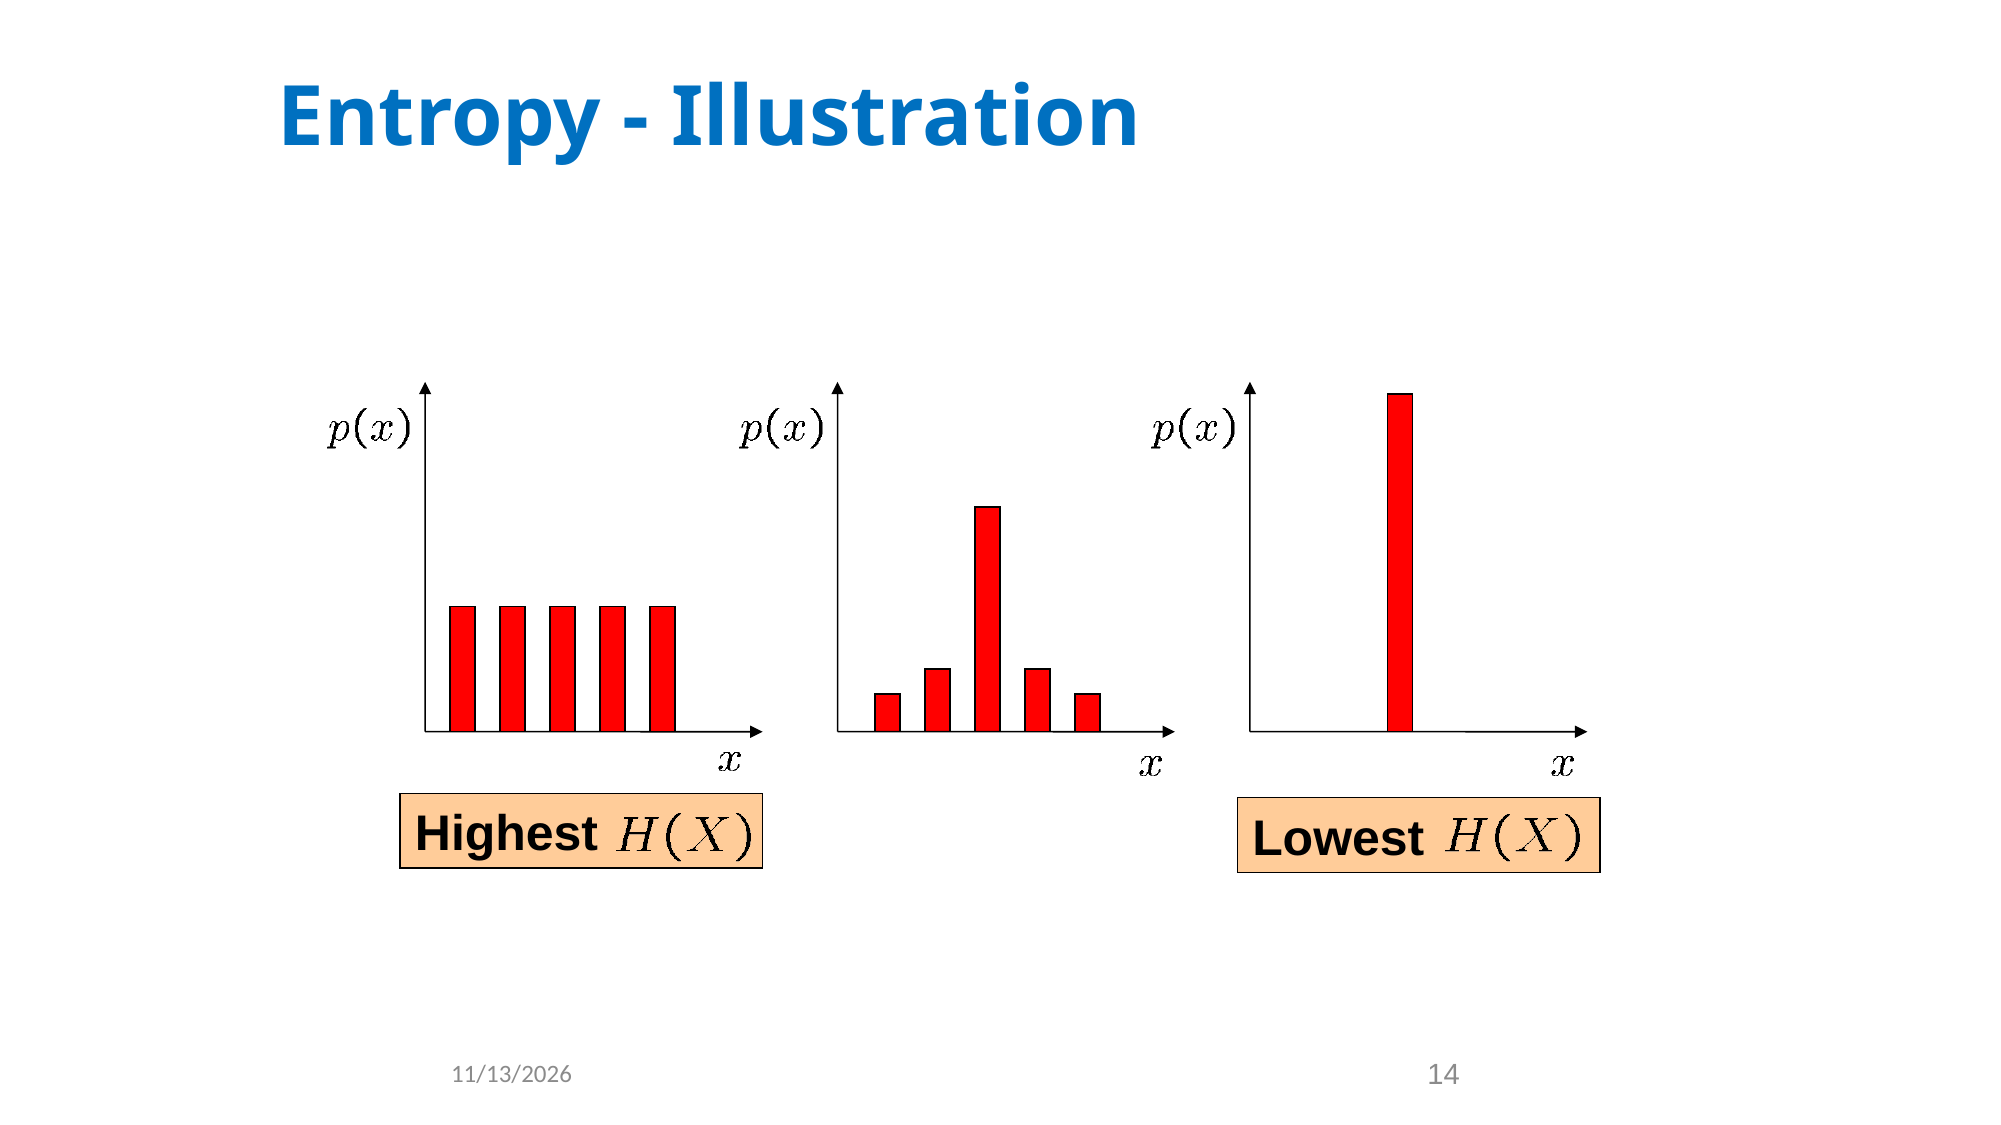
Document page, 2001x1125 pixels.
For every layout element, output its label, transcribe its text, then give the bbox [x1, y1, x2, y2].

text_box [1149, 381, 1588, 778]
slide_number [137, 1042, 588, 1103]
title Entropy - Illustration [262, 24, 2000, 213]
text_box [1237, 797, 1600, 875]
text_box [400, 793, 763, 871]
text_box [325, 381, 763, 774]
slide_number 14 [1412, 1042, 1863, 1103]
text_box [737, 381, 1149, 778]
